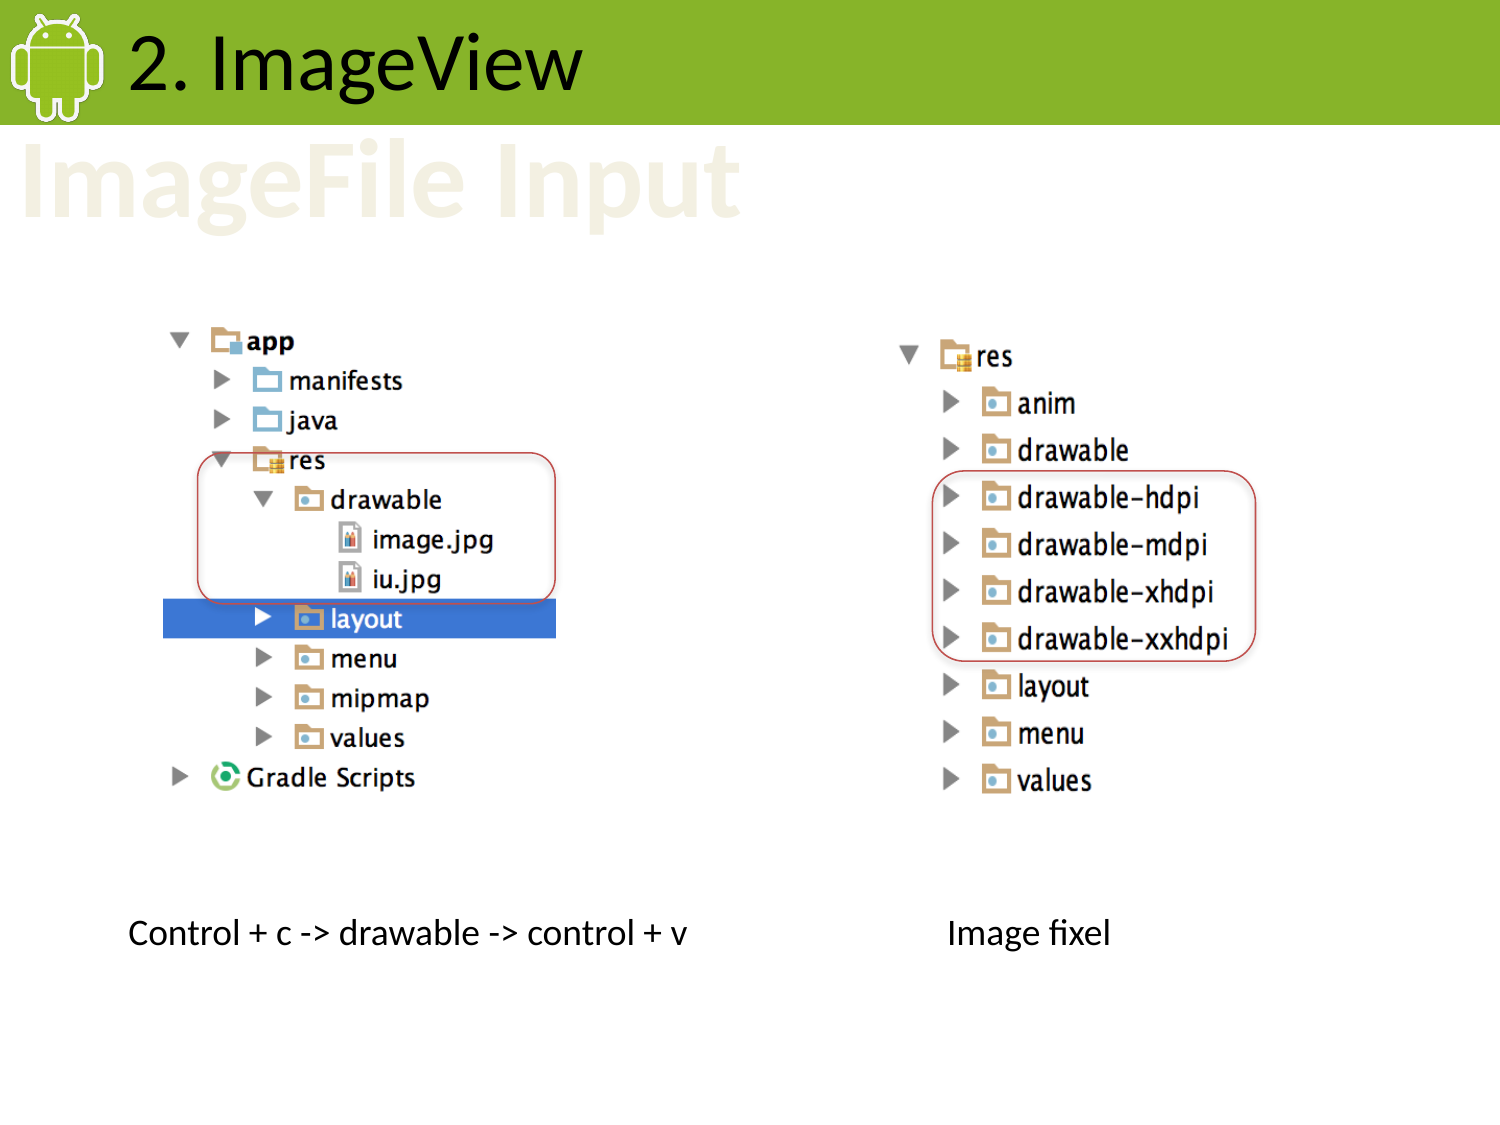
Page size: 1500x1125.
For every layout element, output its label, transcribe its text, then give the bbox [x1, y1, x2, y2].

text_box Image fixel [932, 900, 1178, 961]
text_box ImageFile Input [3, 134, 759, 248]
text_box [0, 0, 1500, 126]
picture [163, 323, 556, 866]
text_box Control + c -> drawable -> control + v [113, 900, 728, 961]
picture [881, 332, 1356, 807]
